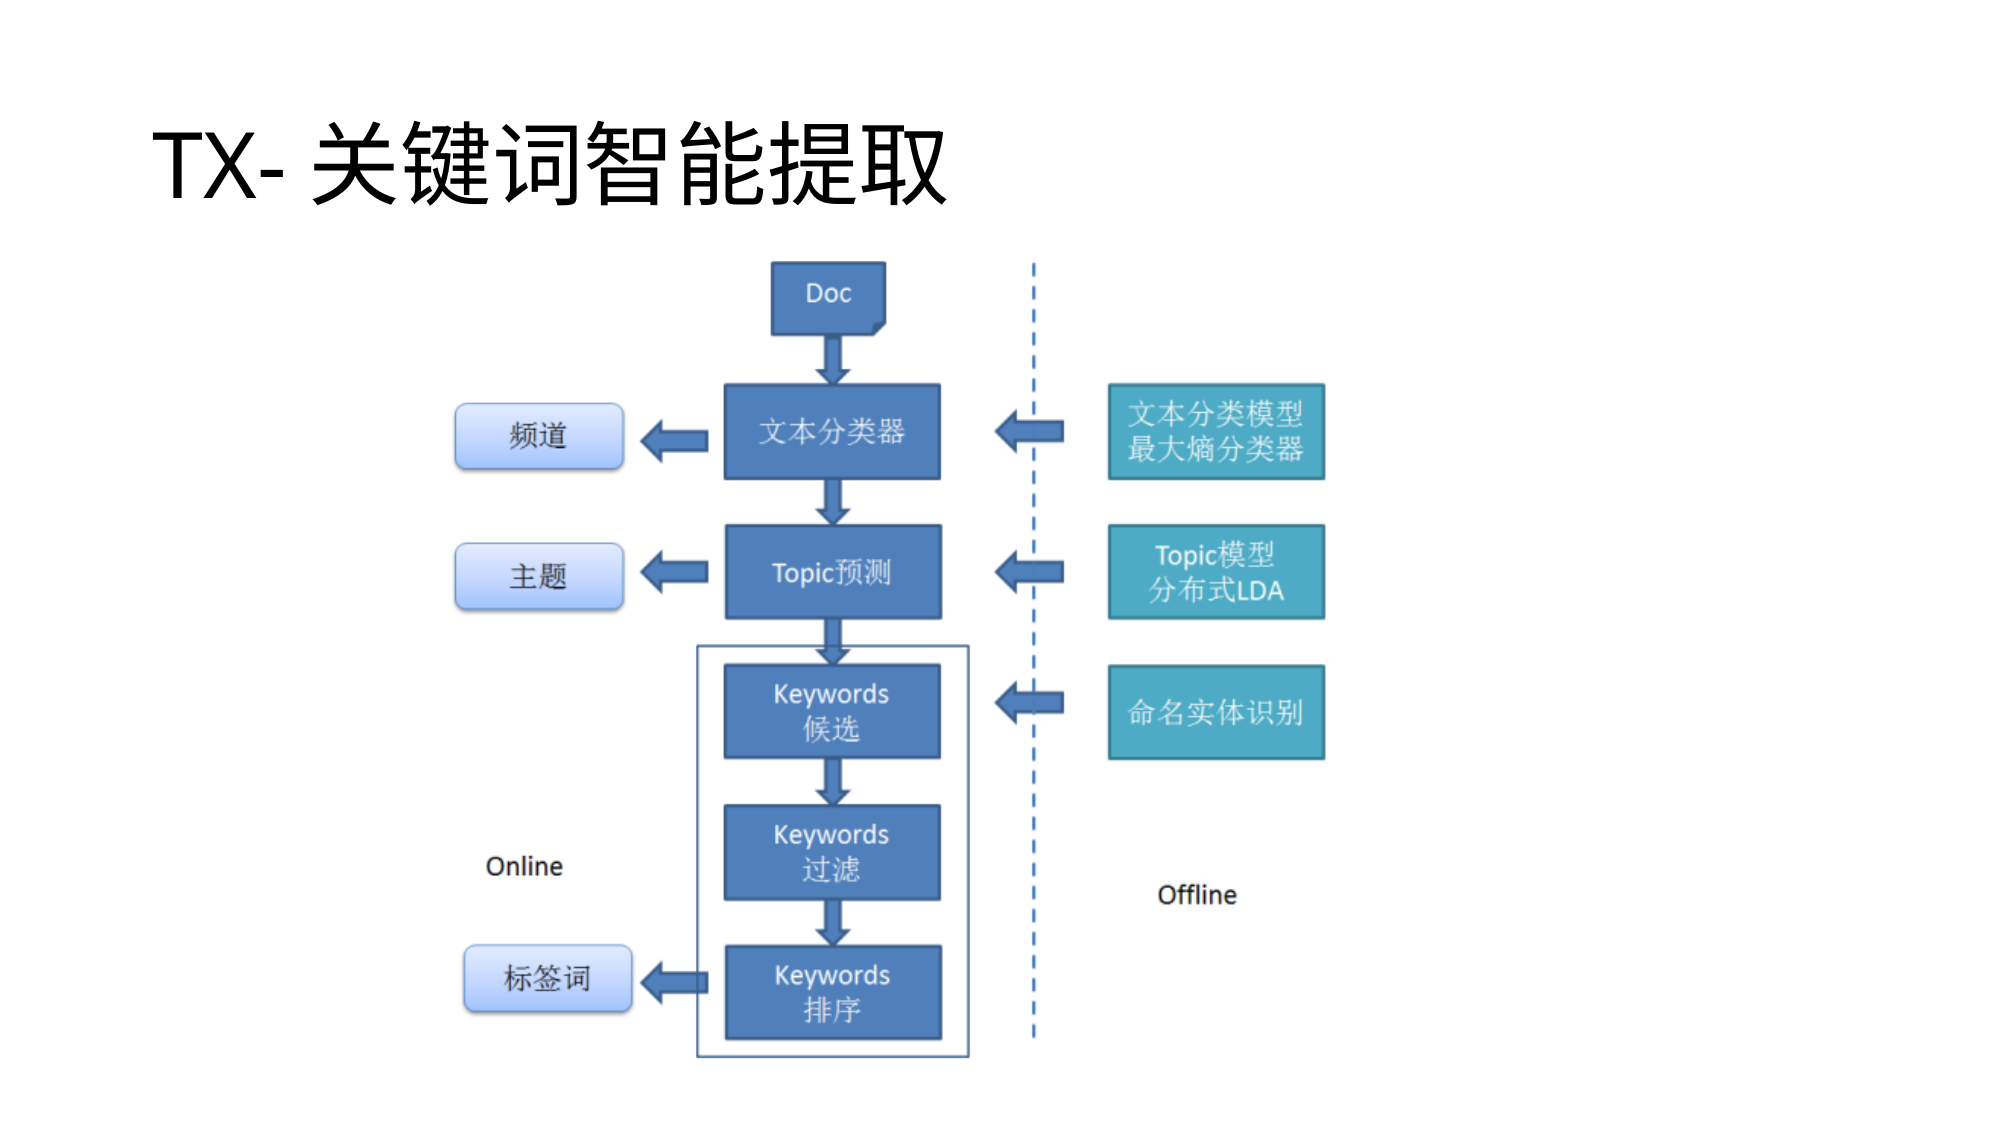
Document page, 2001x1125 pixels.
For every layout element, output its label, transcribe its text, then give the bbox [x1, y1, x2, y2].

title TX-关键词智能提取 [137, 59, 1863, 278]
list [382, 228, 1350, 1078]
